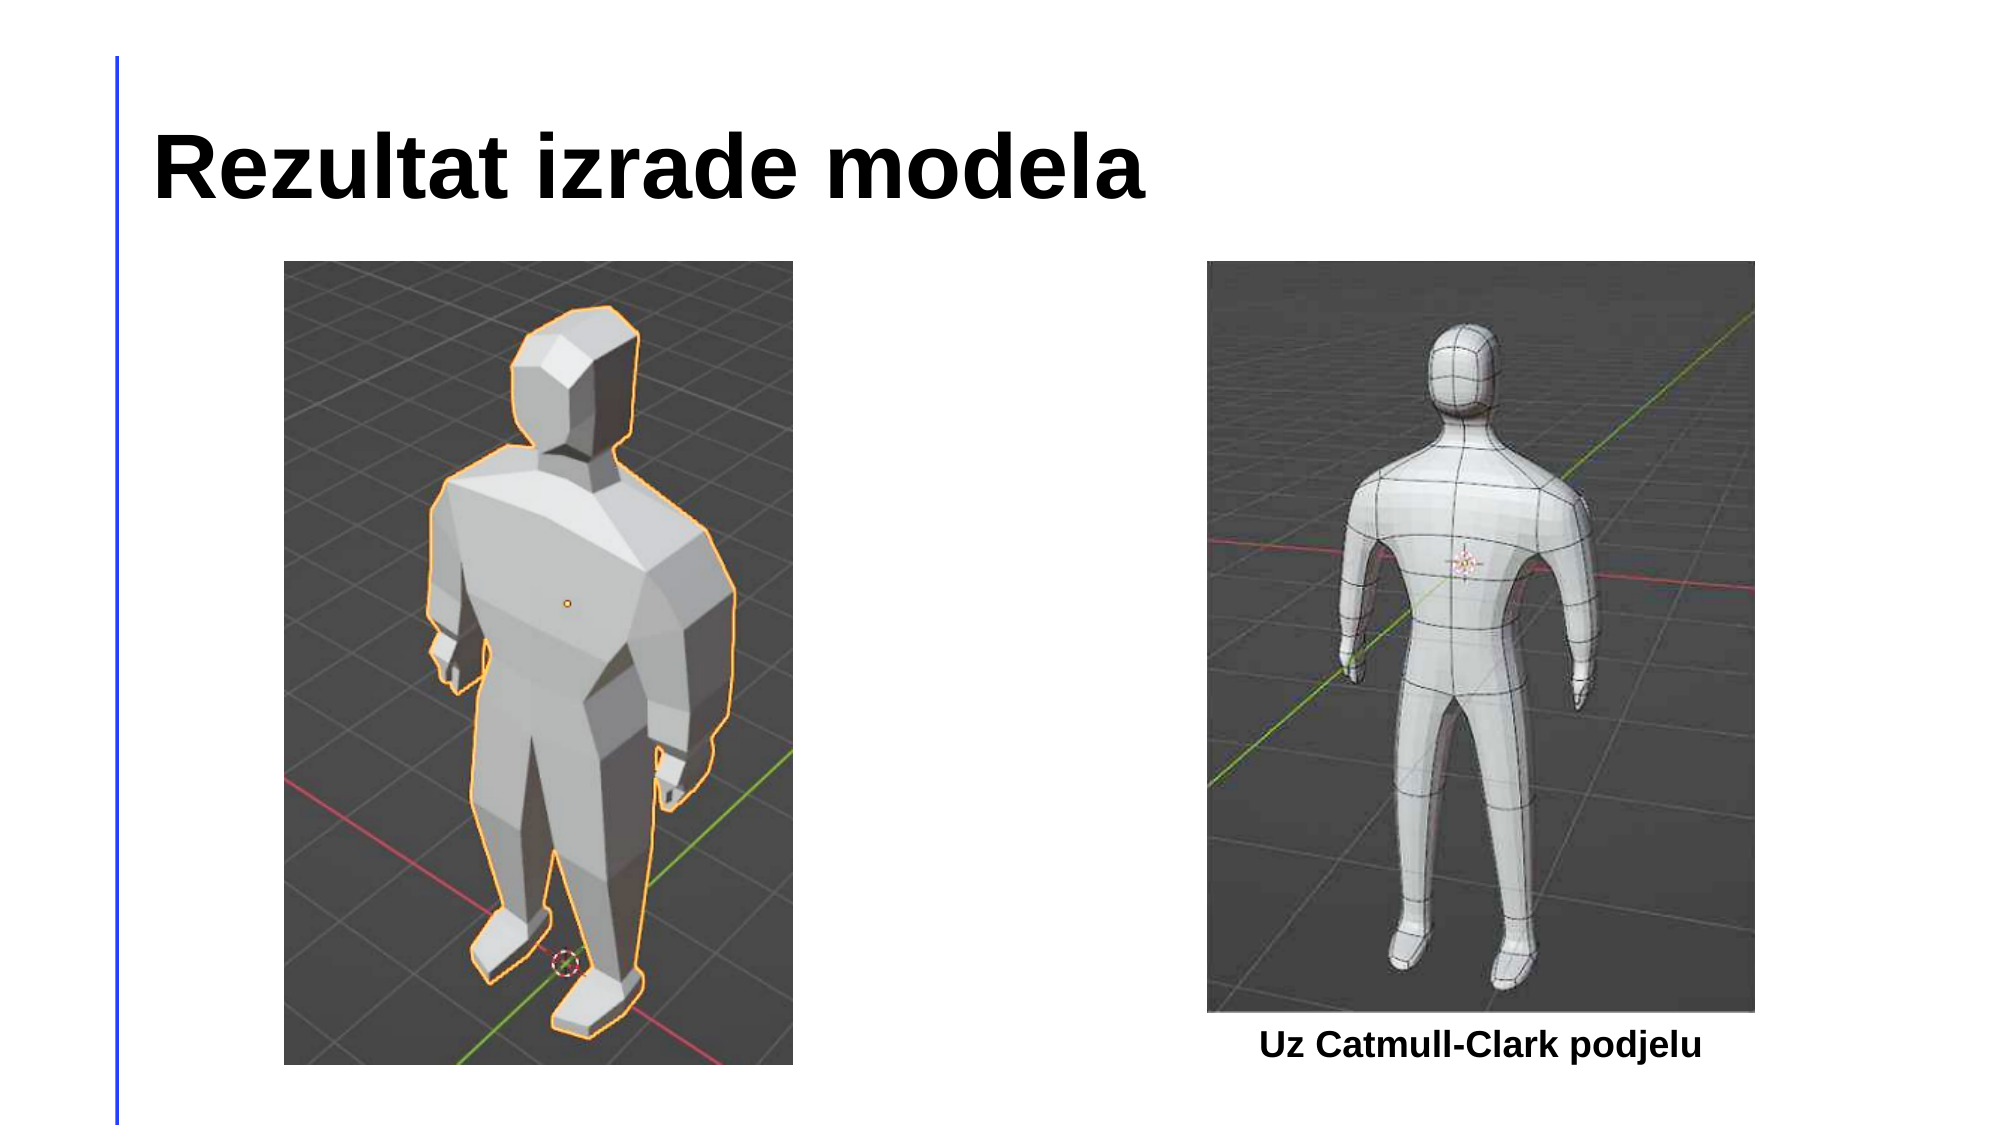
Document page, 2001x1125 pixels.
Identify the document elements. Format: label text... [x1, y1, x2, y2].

title Rezultat izrade modela [137, 59, 1863, 278]
picture [1207, 261, 1755, 1013]
text_box Uz Catmull-Clark podjelu [1207, 1013, 1755, 1073]
picture [284, 261, 793, 1065]
